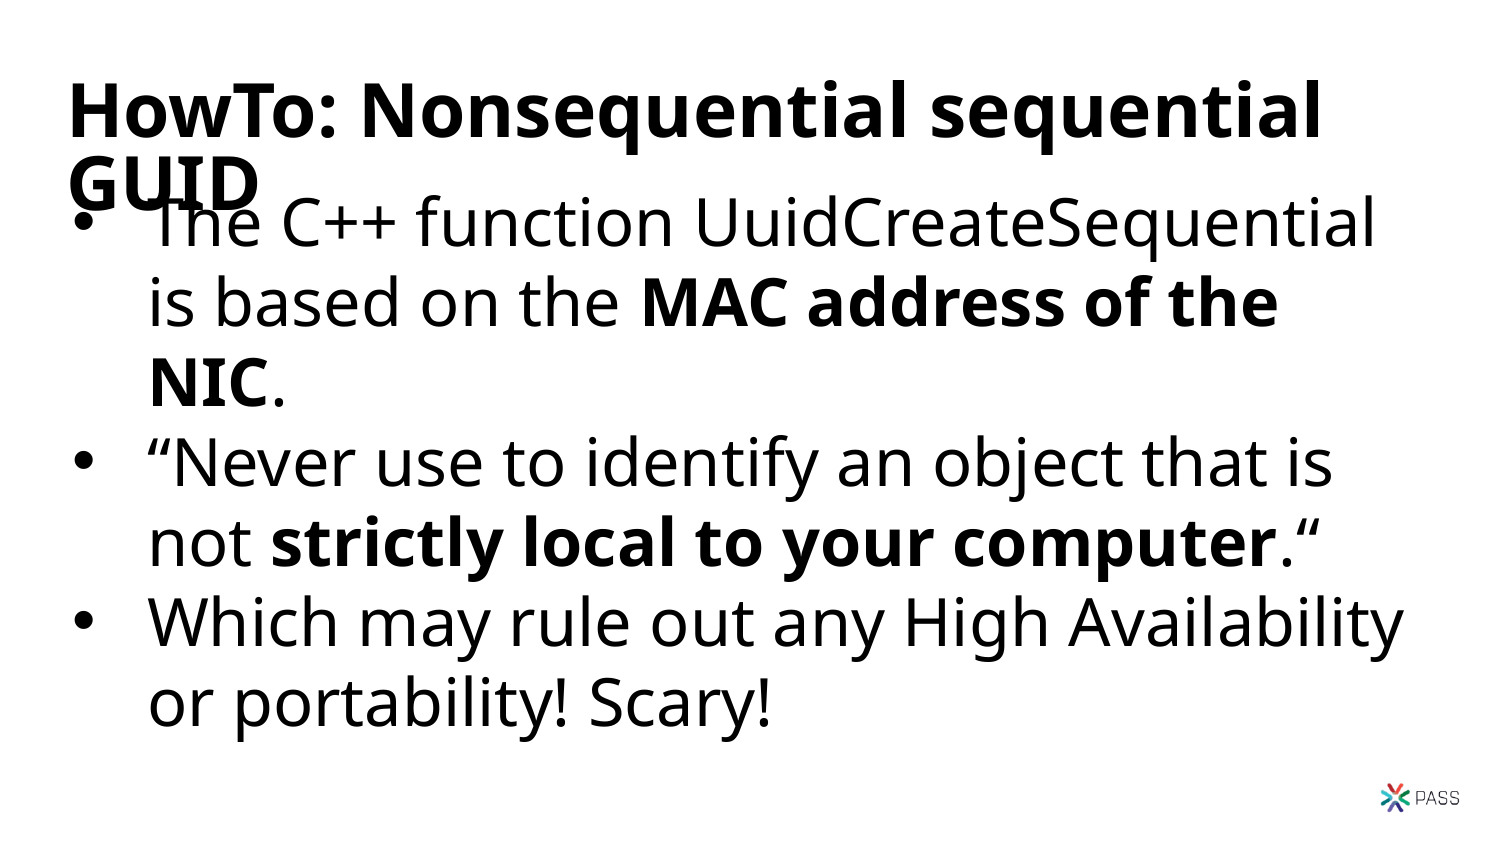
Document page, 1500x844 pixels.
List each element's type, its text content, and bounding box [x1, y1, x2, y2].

title HowTo: Nonsequential sequential GUID [51, 71, 1443, 173]
picture [1379, 781, 1460, 814]
text_box The C++ function UuidCreateSequential is based on the MAC address of the NIC. “Never use to identify an object that is not strictly local to your computer.“ Which may rule out any High Availability or portability! Scary! [57, 172, 1449, 747]
